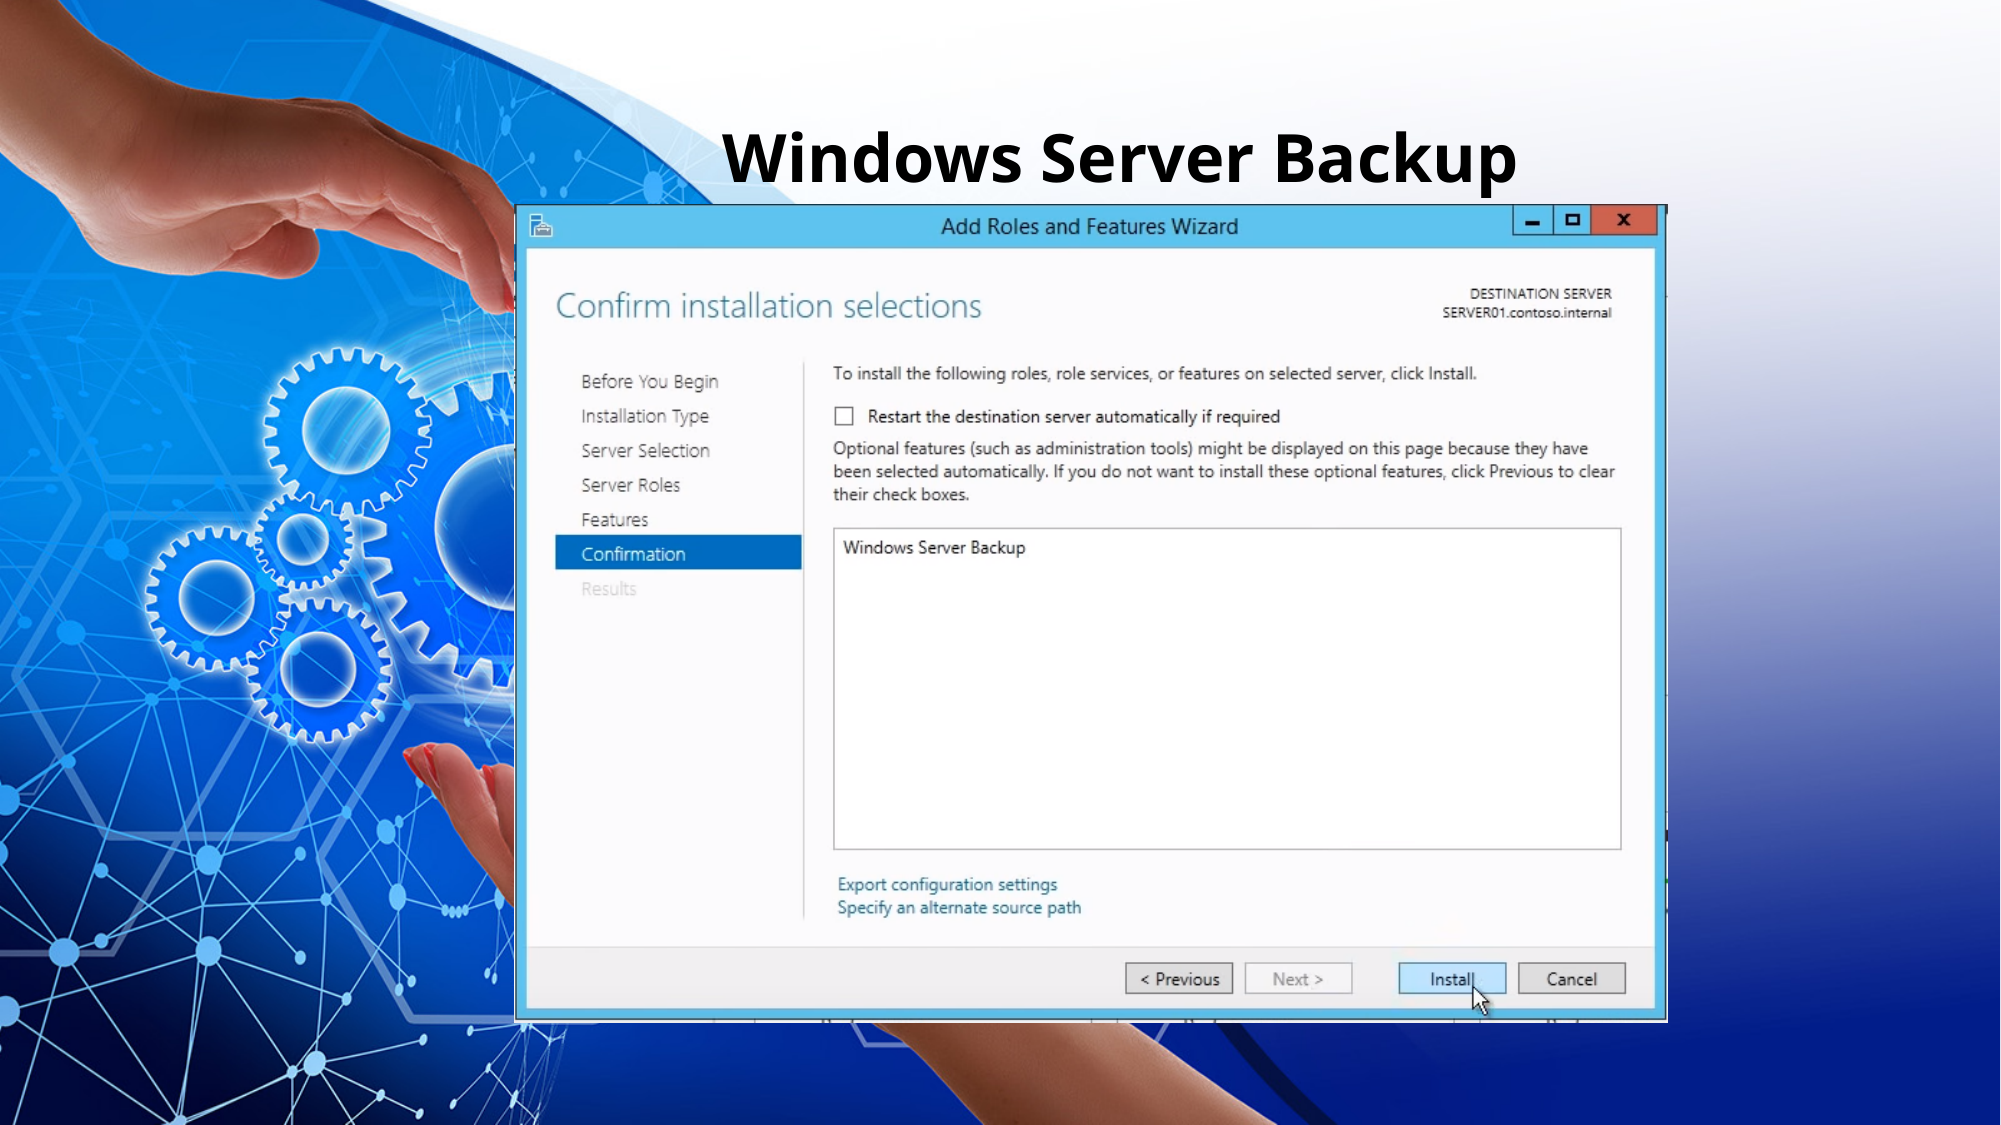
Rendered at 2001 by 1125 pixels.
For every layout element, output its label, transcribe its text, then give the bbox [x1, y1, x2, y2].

picture [0, 0, 2001, 1125]
text_box Windows Server Backup [514, 108, 1729, 203]
